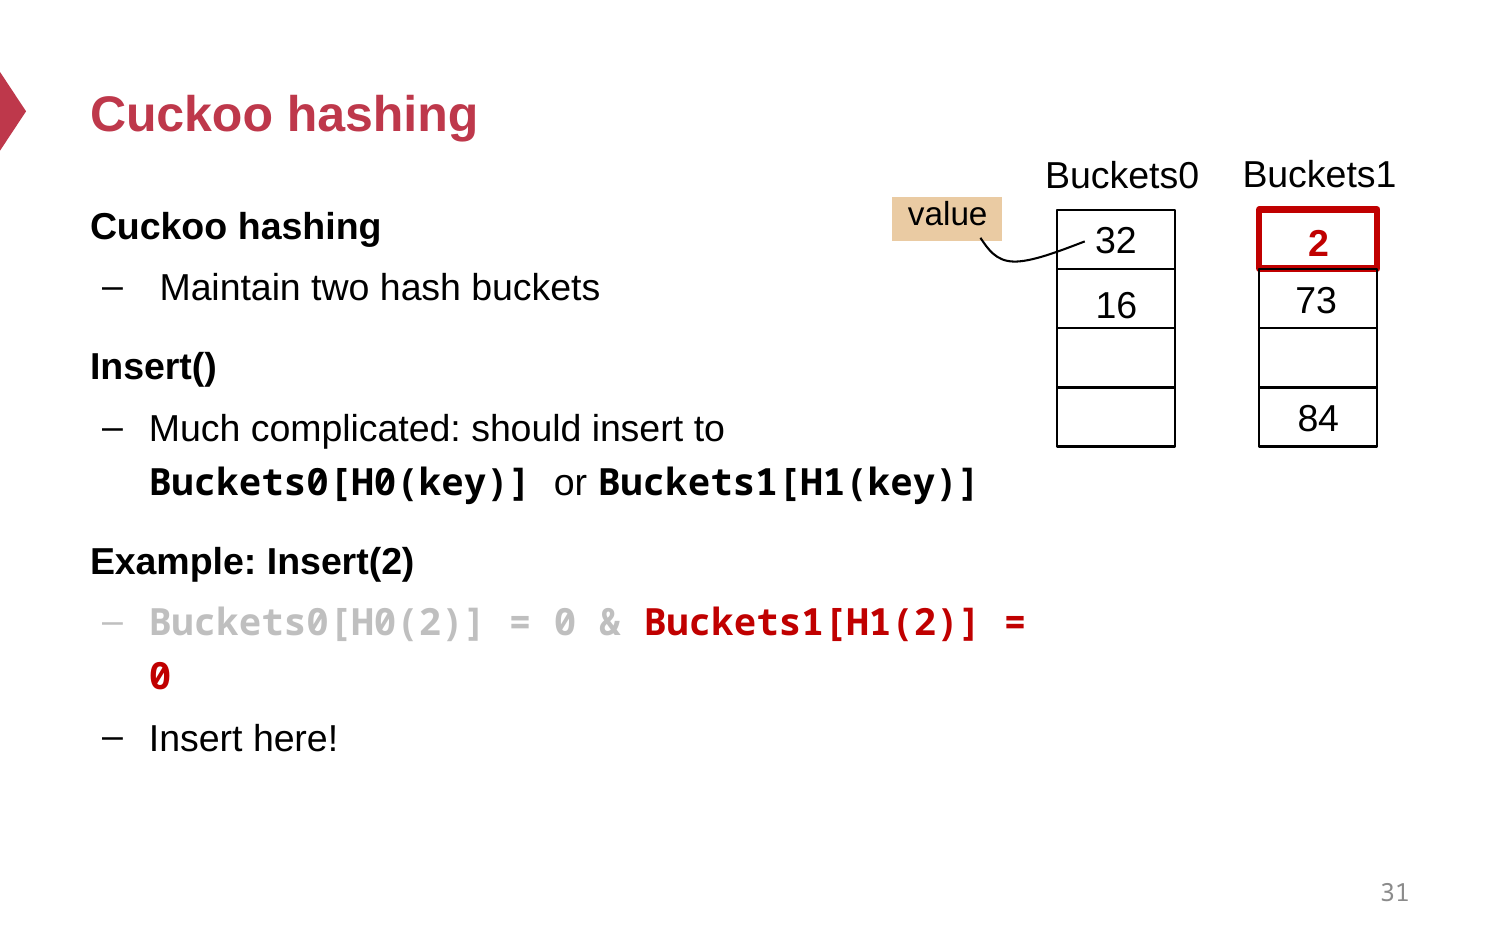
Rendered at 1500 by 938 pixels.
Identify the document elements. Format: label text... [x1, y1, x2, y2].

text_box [889, 184, 1005, 244]
text_box Buckets0 [1030, 143, 1228, 204]
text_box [1056, 208, 1176, 270]
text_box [1259, 208, 1378, 268]
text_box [1259, 268, 1378, 327]
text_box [1259, 327, 1378, 386]
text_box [1056, 277, 1176, 327]
title Cuckoo hashing [75, 37, 1425, 185]
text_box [1056, 327, 1176, 386]
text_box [1056, 386, 1176, 448]
text_box Buckets1 [1227, 143, 1425, 203]
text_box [1259, 386, 1378, 448]
list Cuckoo hashing Maintain two hash buckets Insert() Much complicated: should insert to Buckets0[H0(key)] or Buckets1[H1(key)] Example: Insert(2) Buckets0[H0(2)] = 0 & Buckets1[H1(2)] = 0 Insert here! [75, 185, 1075, 804]
text_box [988, 238, 1051, 264]
slide_number 31 [1074, 868, 1425, 919]
